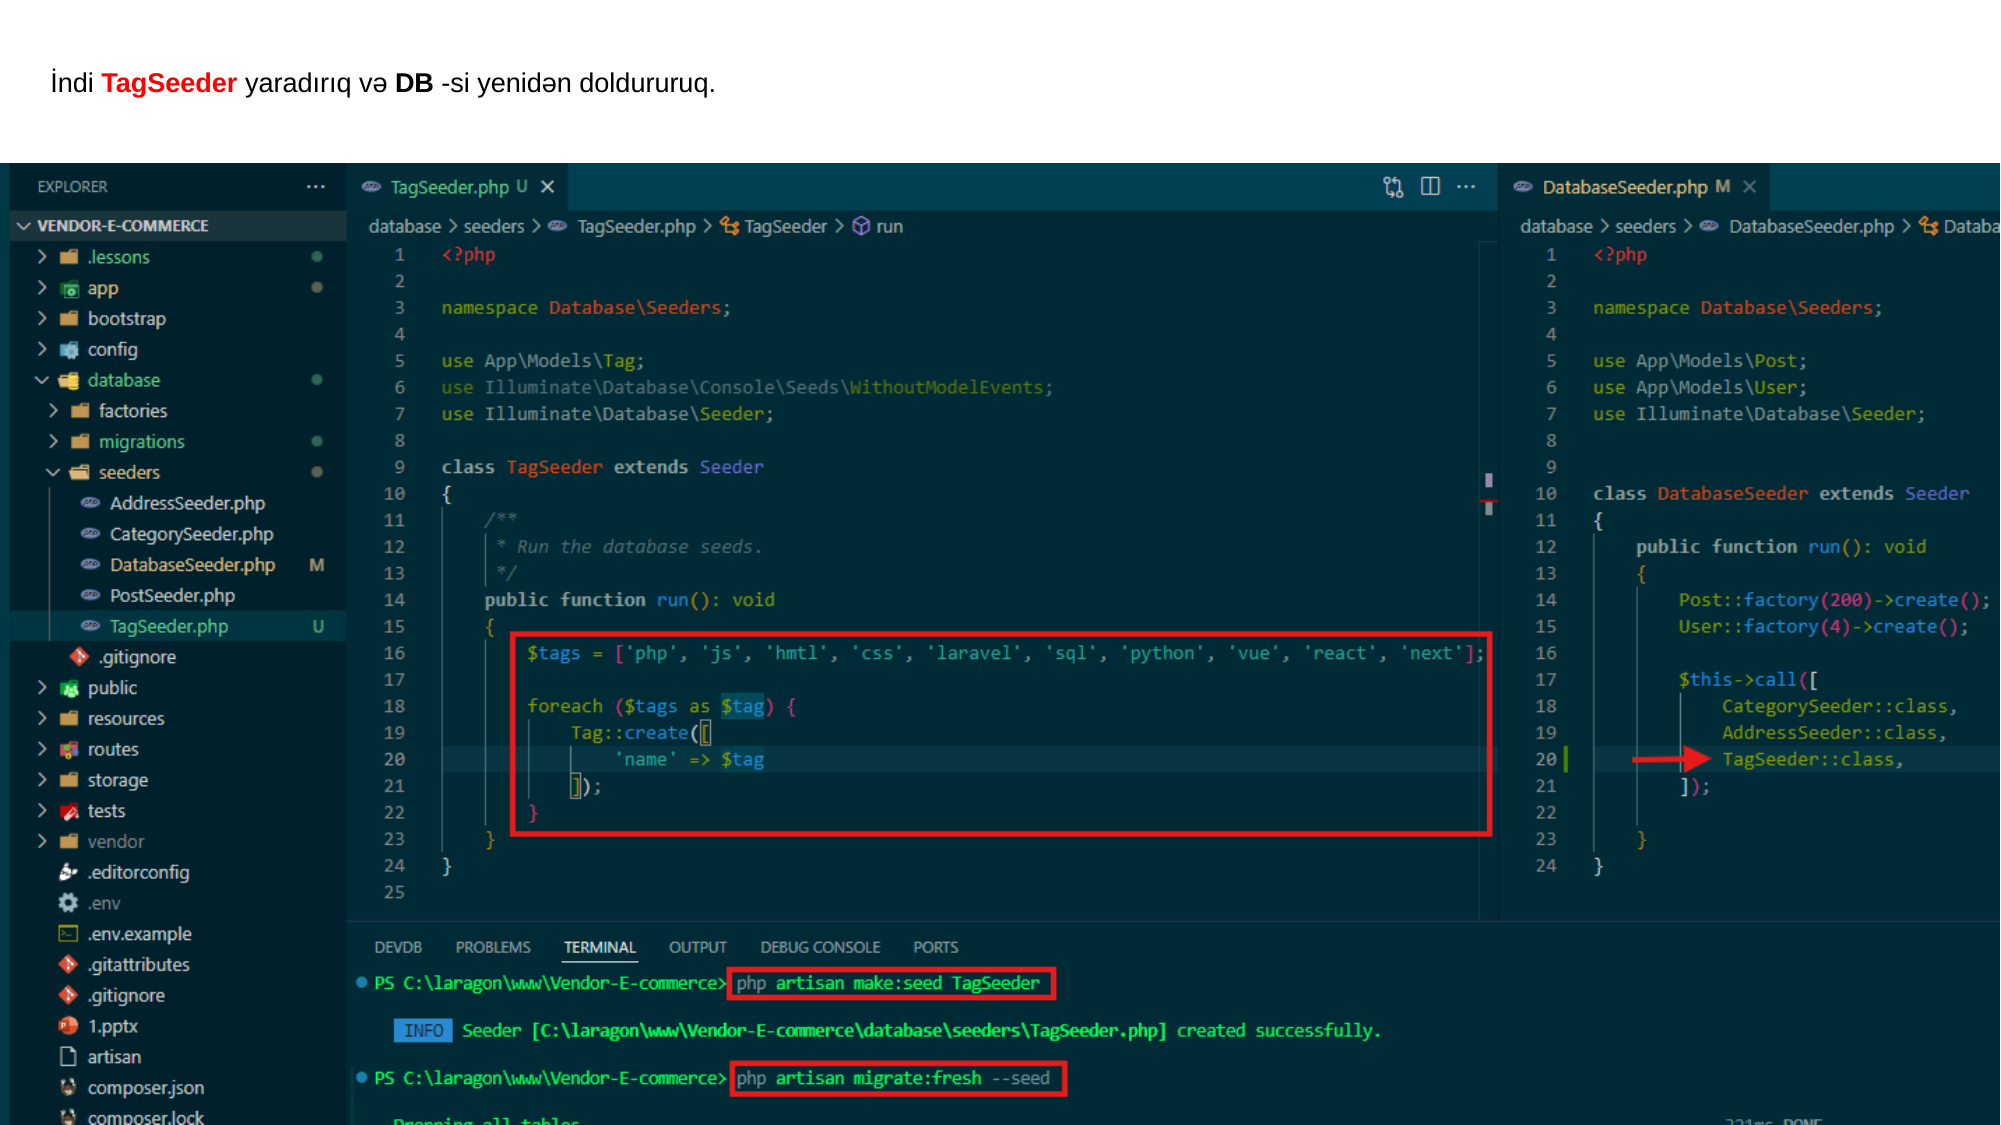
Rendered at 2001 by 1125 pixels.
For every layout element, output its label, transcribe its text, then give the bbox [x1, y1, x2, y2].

picture [734, 384, 741, 393]
picture [1821, 490, 1830, 499]
picture [1680, 594, 1710, 606]
picture [1638, 251, 1646, 264]
picture [700, 381, 709, 393]
picture [1779, 672, 1783, 685]
picture [853, 216, 870, 235]
picture [1638, 539, 1668, 557]
picture [404, 1072, 413, 1084]
picture [719, 1078, 726, 1084]
picture [1537, 594, 1545, 606]
picture [1761, 597, 1770, 605]
picture [1522, 219, 1534, 232]
picture [455, 460, 463, 473]
picture [487, 408, 494, 420]
picture [1680, 672, 1689, 688]
picture [1607, 247, 1635, 264]
picture [649, 1075, 716, 1084]
picture [1778, 621, 1784, 632]
picture [396, 700, 405, 712]
picture [1315, 1029, 1323, 1036]
picture [628, 597, 645, 606]
picture [498, 358, 505, 371]
picture [1257, 1027, 1284, 1036]
picture [400, 1120, 417, 1125]
picture [459, 184, 474, 193]
picture [607, 594, 613, 606]
picture [1928, 703, 1936, 712]
picture [1768, 539, 1775, 553]
picture [1486, 474, 1492, 487]
picture [1226, 1023, 1245, 1036]
picture [1973, 592, 1978, 610]
picture [1772, 304, 1786, 313]
picture [1670, 411, 1689, 420]
picture [1595, 858, 1602, 876]
picture [1566, 180, 1674, 193]
picture [396, 942, 421, 952]
picture [1831, 488, 1850, 499]
picture [1949, 597, 1957, 605]
picture [450, 219, 458, 232]
picture [1843, 407, 1848, 417]
picture [397, 620, 405, 632]
picture [1716, 180, 1730, 192]
picture [1548, 249, 1554, 260]
picture [542, 180, 554, 193]
picture [509, 406, 516, 420]
picture [580, 1027, 638, 1041]
picture [893, 1023, 941, 1036]
picture [1671, 490, 1678, 499]
picture [1788, 300, 1797, 315]
picture [386, 620, 391, 632]
picture [1661, 304, 1678, 313]
picture [394, 1019, 452, 1042]
picture [1691, 543, 1699, 553]
picture [457, 942, 497, 952]
picture [1034, 384, 1043, 393]
picture [1713, 358, 1721, 367]
picture [617, 219, 660, 232]
picture [1479, 500, 1499, 515]
picture [1661, 406, 1668, 420]
picture [1967, 221, 1974, 232]
picture [1714, 594, 1721, 606]
picture [1778, 734, 1786, 739]
picture [1906, 729, 1916, 739]
picture [1537, 780, 1545, 792]
picture [395, 727, 405, 738]
picture [385, 541, 393, 553]
picture [850, 380, 870, 393]
picture [1831, 219, 1860, 232]
picture [376, 1072, 394, 1084]
picture [729, 544, 736, 552]
picture [487, 831, 494, 849]
picture [386, 647, 393, 659]
text_box İndi TagSeeder yaradırıq və DB -si yenidən doldururuq. [35, 41, 1965, 106]
picture [443, 250, 450, 259]
picture [730, 1027, 747, 1036]
picture [1758, 541, 1764, 553]
picture [743, 384, 753, 393]
picture [1537, 806, 1545, 818]
picture [1831, 594, 1862, 606]
picture [594, 380, 602, 394]
picture [1816, 544, 1823, 552]
picture [1178, 1024, 1225, 1036]
picture [1754, 381, 1797, 393]
picture [621, 1072, 628, 1084]
picture [396, 383, 402, 393]
picture [388, 859, 393, 867]
picture [442, 384, 451, 393]
picture [1538, 567, 1544, 579]
picture [396, 248, 402, 260]
picture [1916, 539, 1925, 553]
picture [583, 546, 589, 553]
picture [1544, 181, 1563, 193]
picture [605, 942, 621, 952]
picture [1907, 486, 1969, 499]
picture [1594, 304, 1644, 313]
picture [396, 780, 404, 792]
picture [518, 384, 537, 393]
picture [397, 892, 405, 898]
picture [1638, 832, 1646, 849]
picture [485, 980, 501, 989]
picture [1756, 729, 1784, 739]
picture [417, 223, 441, 232]
picture [688, 1023, 730, 1036]
picture [357, 1072, 367, 1082]
picture [466, 223, 479, 232]
picture [1673, 180, 1707, 197]
picture [382, 219, 417, 232]
picture [385, 787, 393, 792]
picture [444, 858, 450, 876]
picture [1723, 302, 1732, 313]
picture [595, 407, 624, 421]
picture [1928, 734, 1936, 739]
picture [1594, 357, 1603, 367]
picture [804, 219, 827, 232]
picture [1549, 408, 1556, 415]
picture [701, 461, 709, 467]
picture [396, 647, 403, 659]
picture [1547, 700, 1556, 712]
picture [1951, 619, 1956, 636]
picture [1650, 406, 1657, 420]
picture [1538, 700, 1545, 712]
picture [425, 976, 431, 987]
picture [1616, 490, 1634, 499]
picture [627, 408, 634, 420]
picture [1778, 362, 1786, 367]
picture [616, 597, 624, 606]
picture [518, 411, 538, 420]
picture [580, 220, 614, 237]
picture [562, 1023, 570, 1038]
picture [486, 619, 494, 636]
picture [1595, 250, 1602, 260]
picture [1654, 223, 1675, 232]
picture [1606, 357, 1625, 367]
picture [464, 464, 483, 473]
picture [814, 942, 822, 952]
picture [1594, 411, 1603, 420]
picture [397, 355, 405, 367]
picture [371, 223, 378, 232]
picture [605, 304, 622, 313]
picture [1826, 544, 1834, 552]
picture [1514, 181, 1533, 192]
picture [1547, 461, 1556, 473]
picture [837, 222, 844, 232]
picture [1853, 486, 1892, 499]
picture [1671, 353, 1710, 368]
picture [659, 597, 677, 605]
picture [1962, 592, 1967, 610]
picture [454, 357, 473, 367]
picture [1779, 220, 1830, 232]
picture [1884, 624, 1893, 632]
picture [1537, 727, 1544, 739]
picture [1537, 647, 1545, 659]
picture [916, 942, 958, 952]
picture [1909, 623, 1915, 632]
picture [442, 464, 451, 473]
picture [707, 980, 716, 989]
picture [1335, 1027, 1343, 1036]
picture [1606, 384, 1625, 393]
picture [1733, 703, 1742, 712]
picture [442, 304, 456, 313]
picture [1306, 1027, 1313, 1036]
picture [953, 1023, 1020, 1036]
picture [562, 592, 602, 606]
picture [517, 460, 602, 477]
picture [507, 461, 516, 473]
picture [454, 411, 473, 420]
picture [680, 464, 688, 473]
picture [572, 1023, 577, 1036]
picture [508, 358, 517, 370]
picture [723, 545, 729, 553]
picture [1907, 699, 1915, 712]
picture [487, 251, 495, 265]
picture [1568, 223, 1593, 232]
picture [625, 381, 633, 393]
picture [386, 727, 392, 739]
picture [1811, 672, 1817, 690]
picture [757, 380, 761, 393]
picture [313, 620, 324, 632]
picture [502, 942, 530, 952]
picture [486, 464, 494, 473]
picture [614, 464, 635, 473]
picture [1745, 300, 1755, 313]
picture [572, 540, 581, 552]
picture [1800, 672, 1806, 690]
picture [582, 1071, 609, 1084]
picture [1547, 647, 1556, 659]
picture [487, 355, 495, 367]
picture [575, 408, 580, 420]
picture [1548, 620, 1556, 632]
picture [397, 567, 404, 579]
picture [1606, 486, 1612, 499]
picture [549, 302, 570, 313]
picture [582, 976, 593, 989]
picture [786, 1027, 844, 1036]
picture [1865, 593, 1871, 610]
picture [571, 381, 579, 393]
picture [1549, 434, 1556, 446]
picture [396, 328, 403, 340]
picture [397, 541, 404, 553]
picture [522, 1120, 530, 1125]
picture [1537, 840, 1545, 845]
picture [582, 411, 592, 420]
picture [1538, 753, 1556, 765]
picture [1326, 1023, 1334, 1036]
picture [1605, 411, 1625, 420]
picture [1777, 543, 1797, 553]
picture [777, 1027, 785, 1036]
picture [1549, 328, 1555, 340]
picture [1547, 727, 1556, 737]
picture [1726, 408, 1732, 420]
picture [386, 594, 393, 606]
picture [1756, 304, 1774, 313]
picture [397, 806, 403, 815]
picture [1722, 725, 1753, 739]
picture [574, 353, 580, 367]
picture [1884, 543, 1904, 553]
picture [362, 181, 381, 192]
picture [517, 180, 527, 192]
picture [454, 384, 473, 393]
picture [533, 1118, 550, 1125]
picture [1537, 674, 1542, 685]
picture [551, 977, 584, 989]
picture [593, 980, 609, 989]
picture [765, 384, 774, 393]
picture [1758, 623, 1770, 632]
picture [1842, 539, 1849, 557]
picture [1734, 411, 1743, 420]
picture [542, 976, 550, 990]
picture [397, 411, 403, 420]
picture [670, 411, 677, 420]
picture [1701, 302, 1721, 313]
picture [825, 942, 869, 952]
picture [1682, 539, 1689, 553]
picture [1722, 700, 1732, 712]
picture [1752, 221, 1760, 232]
picture [1756, 699, 1872, 716]
picture [375, 942, 396, 952]
picture [1538, 833, 1545, 839]
picture [1788, 355, 1796, 367]
picture [561, 384, 570, 393]
picture [1549, 567, 1556, 579]
picture [712, 460, 764, 473]
picture [1547, 860, 1556, 871]
picture [572, 302, 581, 313]
picture [1713, 411, 1721, 420]
picture [1756, 355, 1784, 367]
picture [1537, 620, 1542, 632]
picture [787, 381, 794, 387]
picture [1884, 729, 1892, 739]
picture [1548, 806, 1555, 818]
picture [691, 592, 698, 610]
picture [541, 406, 548, 420]
picture [659, 544, 667, 553]
picture [715, 942, 727, 952]
picture [1953, 222, 1965, 232]
picture [111, 620, 136, 636]
picture [648, 407, 666, 420]
picture [1735, 384, 1742, 393]
picture [1799, 725, 1861, 739]
picture [1294, 1027, 1303, 1036]
picture [738, 540, 743, 552]
picture [1594, 384, 1603, 393]
picture [519, 353, 555, 368]
picture [445, 980, 486, 993]
picture [1538, 514, 1545, 526]
picture [1746, 678, 1753, 685]
picture [1363, 1027, 1372, 1039]
picture [1691, 486, 1721, 499]
picture [1550, 674, 1556, 685]
picture [1747, 619, 1751, 632]
picture [397, 833, 404, 845]
picture [1794, 597, 1818, 608]
picture [541, 1024, 550, 1036]
picture [519, 592, 537, 606]
picture [463, 1023, 521, 1036]
picture [1744, 181, 1756, 192]
picture [1747, 593, 1751, 605]
picture [647, 300, 719, 313]
picture [789, 380, 838, 393]
picture [1788, 407, 1818, 420]
picture [1713, 384, 1721, 393]
picture [733, 597, 753, 606]
picture [1747, 407, 1753, 421]
picture [564, 942, 579, 952]
picture [1658, 488, 1672, 499]
picture [582, 300, 607, 313]
picture [615, 384, 624, 393]
picture [720, 216, 739, 235]
picture [540, 461, 547, 467]
picture [1671, 539, 1678, 553]
picture [582, 384, 591, 393]
picture [1537, 760, 1545, 765]
picture [1767, 677, 1775, 685]
picture [392, 180, 456, 197]
picture [385, 1078, 394, 1084]
picture [755, 592, 763, 606]
picture [691, 407, 709, 421]
picture [1746, 353, 1753, 368]
picture [1637, 490, 1645, 495]
picture [1822, 619, 1828, 636]
picture [609, 540, 619, 553]
picture [762, 942, 797, 952]
picture [621, 304, 634, 313]
picture [398, 677, 403, 685]
picture [1907, 597, 1915, 605]
picture [510, 513, 516, 520]
picture [765, 592, 774, 606]
picture [1637, 355, 1668, 371]
picture [533, 219, 540, 232]
picture [1944, 220, 1952, 232]
picture [1886, 595, 1893, 606]
picture [1844, 619, 1849, 636]
picture [1725, 380, 1731, 393]
picture [1745, 700, 1753, 712]
picture [1895, 703, 1904, 712]
picture [1682, 778, 1688, 796]
picture [1602, 219, 1609, 232]
picture [670, 384, 677, 393]
picture [508, 592, 517, 606]
picture [396, 434, 405, 446]
picture [582, 942, 602, 952]
picture [621, 942, 633, 952]
picture [357, 977, 367, 987]
picture [1860, 219, 1895, 237]
picture [1537, 541, 1544, 553]
picture [1907, 539, 1914, 553]
picture [386, 567, 393, 579]
picture [1617, 223, 1651, 232]
picture [628, 541, 632, 553]
picture [1854, 539, 1860, 557]
picture [193, 619, 228, 636]
picture [551, 384, 558, 393]
picture [701, 467, 709, 473]
picture [855, 1023, 892, 1038]
picture [1345, 1023, 1350, 1036]
picture [404, 977, 413, 989]
picture [1822, 592, 1828, 610]
picture [1928, 597, 1936, 605]
picture [528, 304, 537, 313]
picture [396, 594, 405, 606]
picture [10, 163, 346, 1125]
picture [640, 1023, 687, 1038]
picture [425, 1071, 442, 1085]
picture [1548, 219, 1569, 232]
picture [1700, 221, 1718, 231]
picture [550, 411, 558, 420]
picture [487, 381, 493, 393]
picture [386, 700, 393, 712]
picture [81, 620, 100, 631]
picture [445, 486, 451, 504]
picture [648, 540, 656, 551]
picture [1286, 1027, 1294, 1036]
picture [456, 247, 483, 264]
picture [376, 977, 394, 989]
picture [1791, 1120, 1818, 1125]
picture [1159, 1023, 1165, 1041]
picture [541, 380, 546, 393]
picture [1354, 1023, 1359, 1036]
picture [396, 860, 404, 871]
picture [395, 488, 405, 499]
picture [1686, 620, 1721, 632]
picture [454, 304, 484, 313]
picture [1685, 219, 1692, 232]
picture [1548, 514, 1556, 526]
picture [670, 942, 699, 952]
picture [705, 219, 712, 232]
picture [1548, 780, 1556, 792]
picture [1939, 703, 1947, 712]
picture [711, 384, 731, 393]
picture [562, 411, 570, 420]
picture [1702, 411, 1710, 420]
picture [1680, 304, 1689, 313]
picture [1940, 619, 1946, 636]
picture [1549, 833, 1556, 845]
picture [1639, 408, 1646, 420]
picture [1030, 1024, 1040, 1036]
picture [503, 1071, 550, 1085]
picture [1732, 220, 1751, 232]
picture [636, 300, 645, 315]
picture [486, 597, 505, 610]
picture [1916, 703, 1925, 712]
picture [639, 461, 645, 473]
picture [562, 358, 569, 367]
picture [386, 488, 391, 499]
picture [1680, 488, 1689, 499]
picture [442, 632, 1499, 836]
picture [396, 514, 404, 526]
picture [1973, 219, 2000, 232]
picture [1533, 221, 1549, 232]
picture [491, 304, 526, 318]
picture [385, 753, 405, 765]
picture [595, 353, 602, 368]
picture [878, 223, 902, 232]
picture [1903, 219, 1911, 232]
picture [1129, 1023, 1158, 1041]
picture [1733, 304, 1742, 313]
picture [534, 1023, 539, 1041]
picture [498, 406, 505, 420]
picture [800, 942, 808, 952]
picture [1548, 355, 1556, 367]
picture [1547, 594, 1556, 606]
picture [442, 358, 451, 367]
picture [702, 592, 708, 610]
picture [1916, 597, 1925, 605]
picture [503, 976, 542, 990]
picture [1546, 488, 1556, 499]
picture [679, 411, 688, 420]
picture [1642, 304, 1662, 318]
picture [480, 219, 523, 232]
picture [636, 380, 666, 393]
picture [637, 411, 645, 420]
picture [790, 223, 804, 232]
picture [1788, 734, 1797, 739]
picture [1637, 381, 1668, 397]
picture [971, 380, 989, 393]
picture [1679, 620, 1683, 632]
picture [604, 381, 613, 393]
picture [872, 380, 914, 393]
picture [774, 222, 789, 232]
picture [691, 380, 698, 394]
picture [1537, 488, 1542, 499]
picture [991, 381, 1032, 393]
picture [1594, 513, 1601, 530]
picture [746, 220, 775, 237]
picture [1547, 381, 1556, 393]
picture [1420, 177, 1440, 195]
picture [702, 942, 712, 951]
picture [1724, 543, 1753, 553]
picture [719, 967, 1056, 1000]
picture [1779, 408, 1785, 420]
picture [679, 384, 688, 393]
picture [1537, 860, 1545, 871]
picture [1693, 411, 1700, 420]
picture [386, 514, 393, 526]
picture [649, 980, 707, 989]
picture [386, 674, 391, 685]
picture [779, 384, 785, 394]
picture [1693, 778, 1699, 796]
picture [1848, 406, 1915, 421]
picture [510, 380, 514, 393]
picture [1799, 300, 1871, 313]
picture [844, 1027, 853, 1036]
picture [1792, 623, 1802, 632]
picture [621, 977, 628, 989]
picture [916, 380, 968, 393]
picture [1919, 621, 1925, 632]
picture [445, 1075, 501, 1088]
picture [1725, 353, 1731, 367]
picture [540, 544, 548, 552]
picture [385, 833, 393, 845]
picture [944, 1023, 951, 1038]
picture [385, 886, 393, 898]
picture [712, 406, 764, 420]
picture [1760, 219, 1780, 232]
picture [615, 357, 635, 371]
picture [1594, 490, 1602, 499]
picture [138, 619, 193, 632]
picture [474, 180, 509, 197]
picture [1896, 623, 1904, 632]
picture [646, 460, 677, 473]
picture [519, 541, 527, 552]
picture [1896, 725, 1903, 739]
picture [1593, 535, 2000, 850]
picture [874, 942, 880, 952]
picture [730, 1061, 1067, 1097]
picture [548, 221, 567, 231]
picture [1918, 216, 1938, 235]
picture [1822, 411, 1840, 420]
picture [1548, 275, 1556, 287]
picture [551, 1072, 582, 1084]
picture [1022, 1023, 1030, 1038]
picture [1755, 408, 1776, 420]
picture [666, 219, 695, 236]
picture [1383, 177, 1404, 197]
picture [1756, 486, 1808, 499]
picture [442, 411, 451, 420]
picture [385, 806, 393, 818]
picture [1805, 623, 1817, 635]
picture [680, 597, 688, 605]
picture [1865, 622, 1872, 632]
picture [499, 380, 503, 393]
picture [1564, 746, 1568, 772]
picture [431, 976, 442, 990]
picture [821, 945, 827, 952]
picture [1830, 620, 1839, 632]
picture [1040, 1023, 1119, 1041]
picture [395, 461, 405, 473]
picture [640, 1075, 648, 1084]
picture [396, 275, 404, 287]
picture [1637, 566, 1645, 583]
picture [758, 1024, 765, 1036]
picture [1671, 380, 1710, 394]
picture [1714, 539, 1722, 553]
picture [1729, 488, 1753, 499]
picture [1701, 673, 1710, 685]
